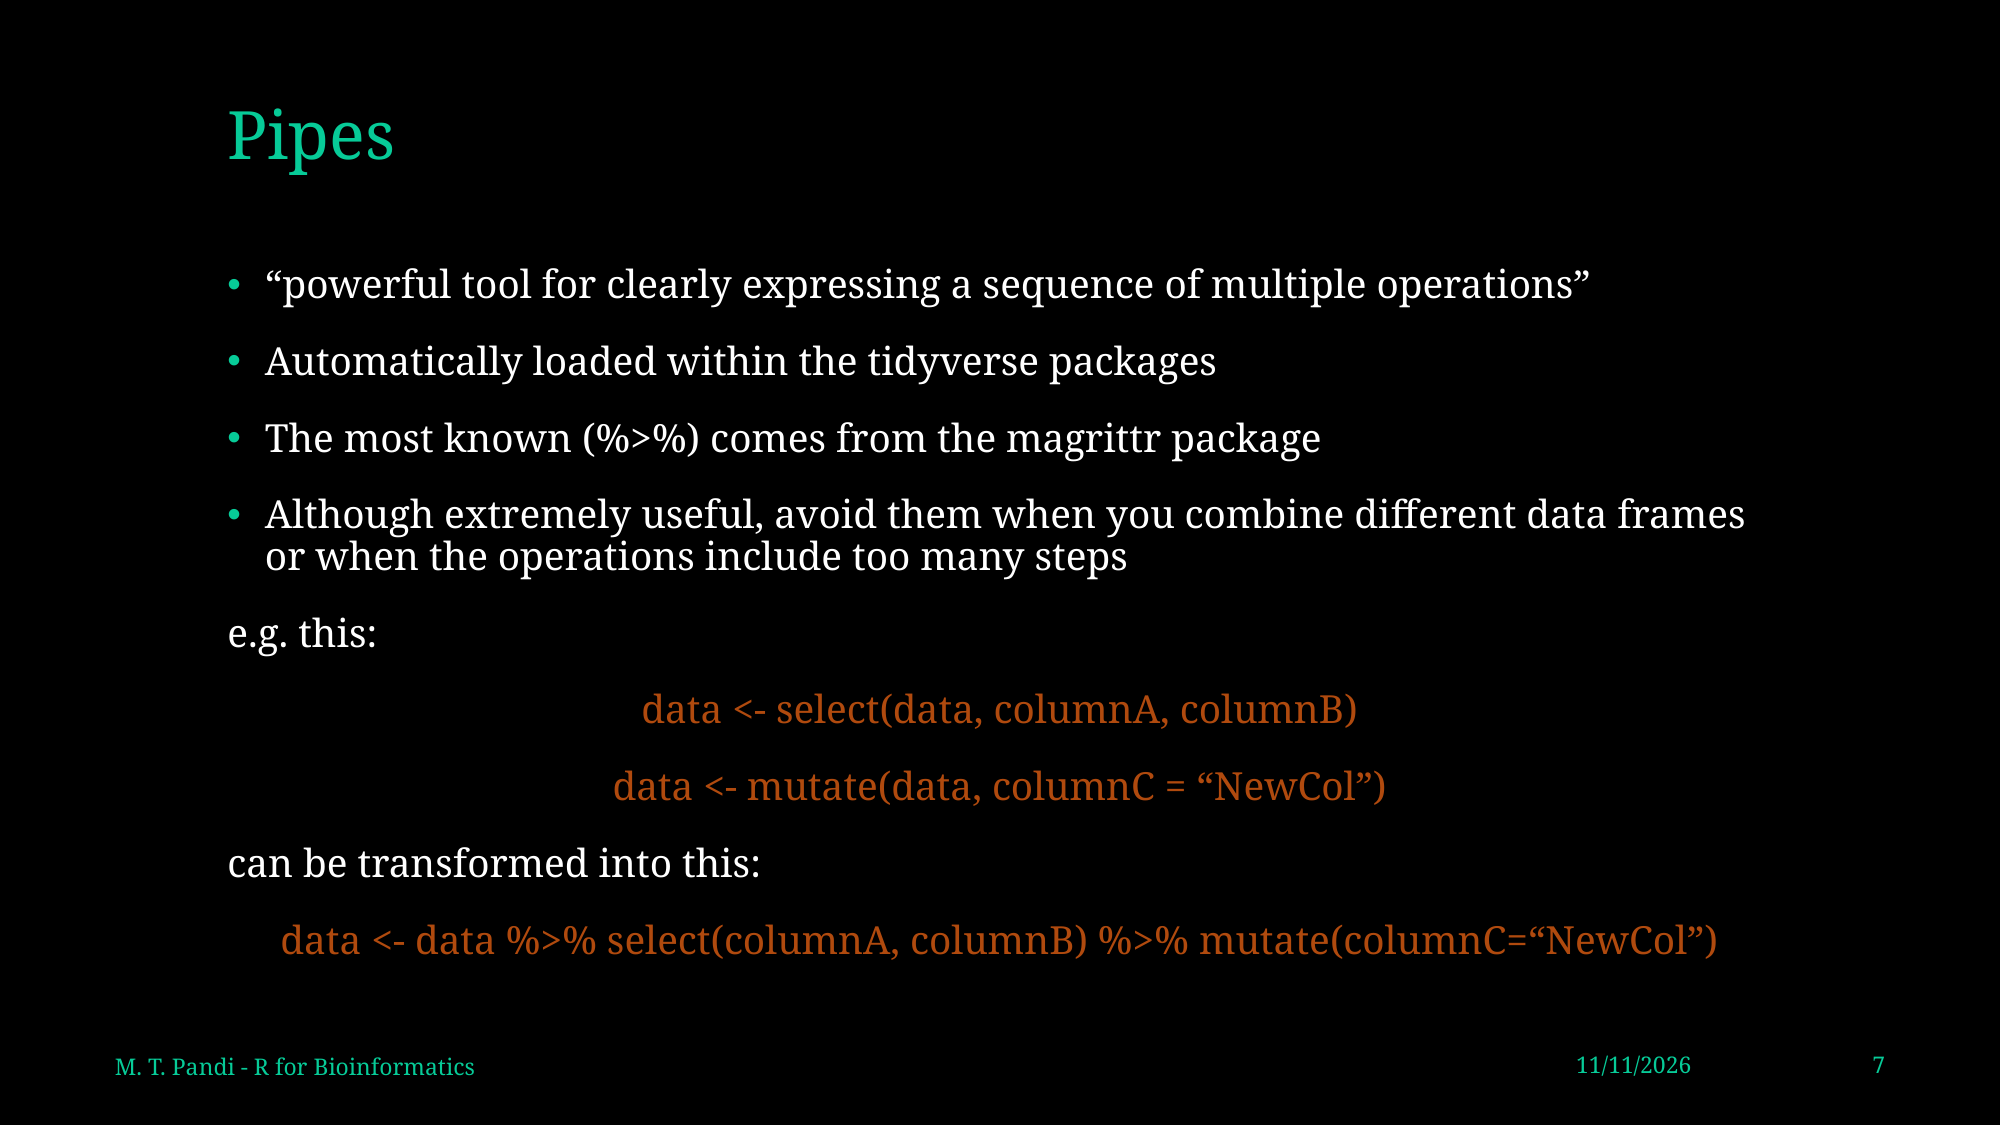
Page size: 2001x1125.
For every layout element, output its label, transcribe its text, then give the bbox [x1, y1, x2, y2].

list “powerful tool for clearly expressing a sequence of multiple operations” Automatically loaded within the tidyverse packages The most known (%>%) comes from the magrittr package Although extremely useful, avoid them when you combine different data frames or when the operations include too many steps e.g. this: data <- select(data, columnA, columnB) data <- mutate(data, columnC = “NewCol”) can be transformed into this: data <- data %>% select(columnA, columnB) %>% mutate(columnC=“NewCol”) [212, 257, 1788, 971]
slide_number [1545, 1047, 1707, 1085]
footer M. T. Pandi - R for Bioinformatics [99, 1047, 1101, 1085]
slide_number 7 [1764, 1047, 1900, 1085]
title Pipes [212, 73, 1788, 182]
